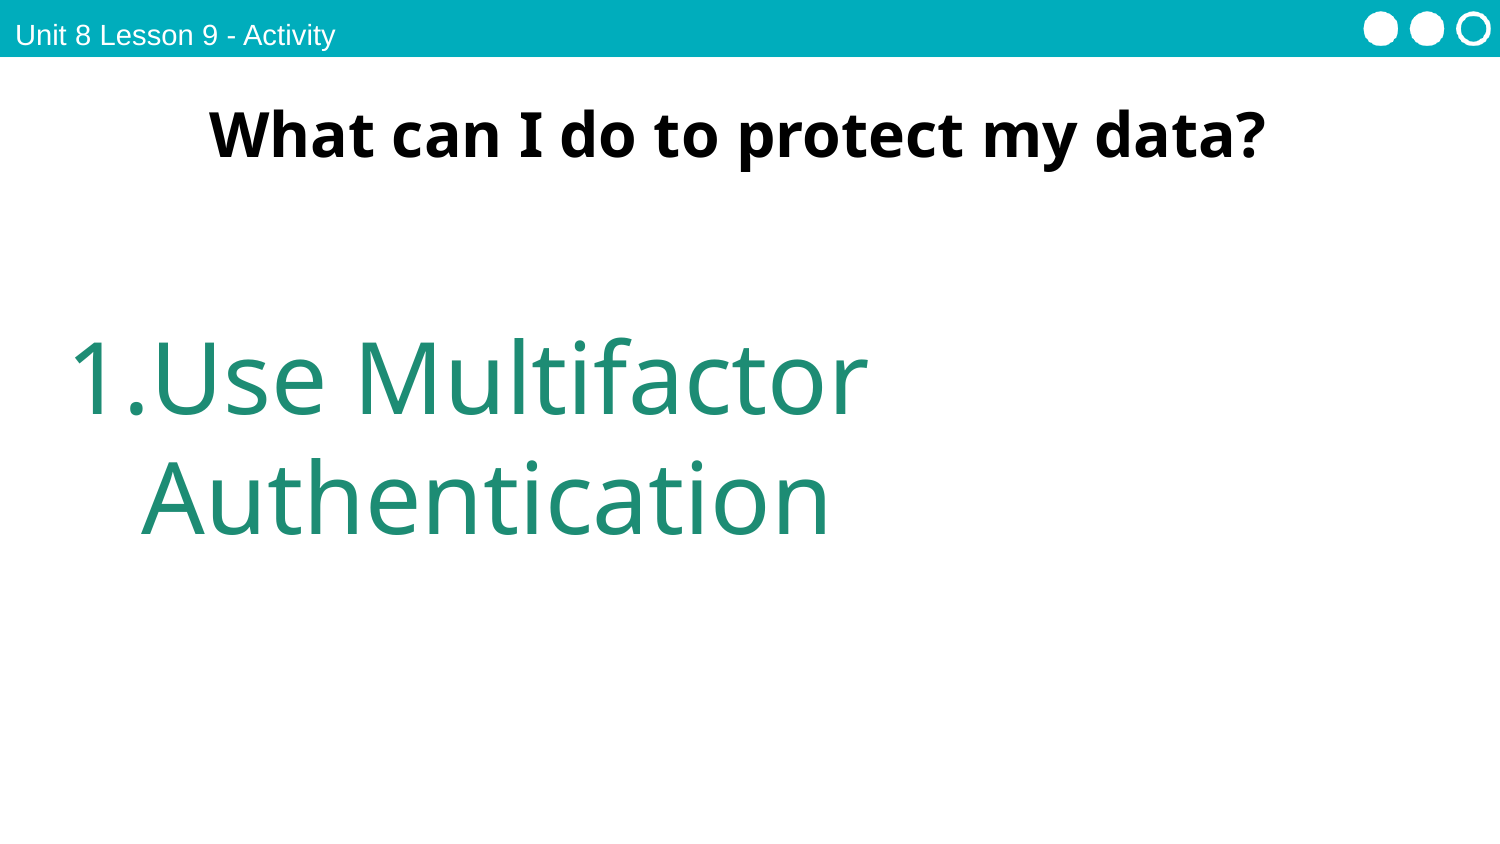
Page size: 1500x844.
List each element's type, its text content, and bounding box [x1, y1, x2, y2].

text_box Unit 8 Lesson 9 - Activity [0, 0, 750, 58]
picture [0, 0, 1500, 844]
text_box Use Multifactor Authentication [51, 224, 1500, 760]
text_box What can I do to protect my data? [93, 79, 1384, 203]
